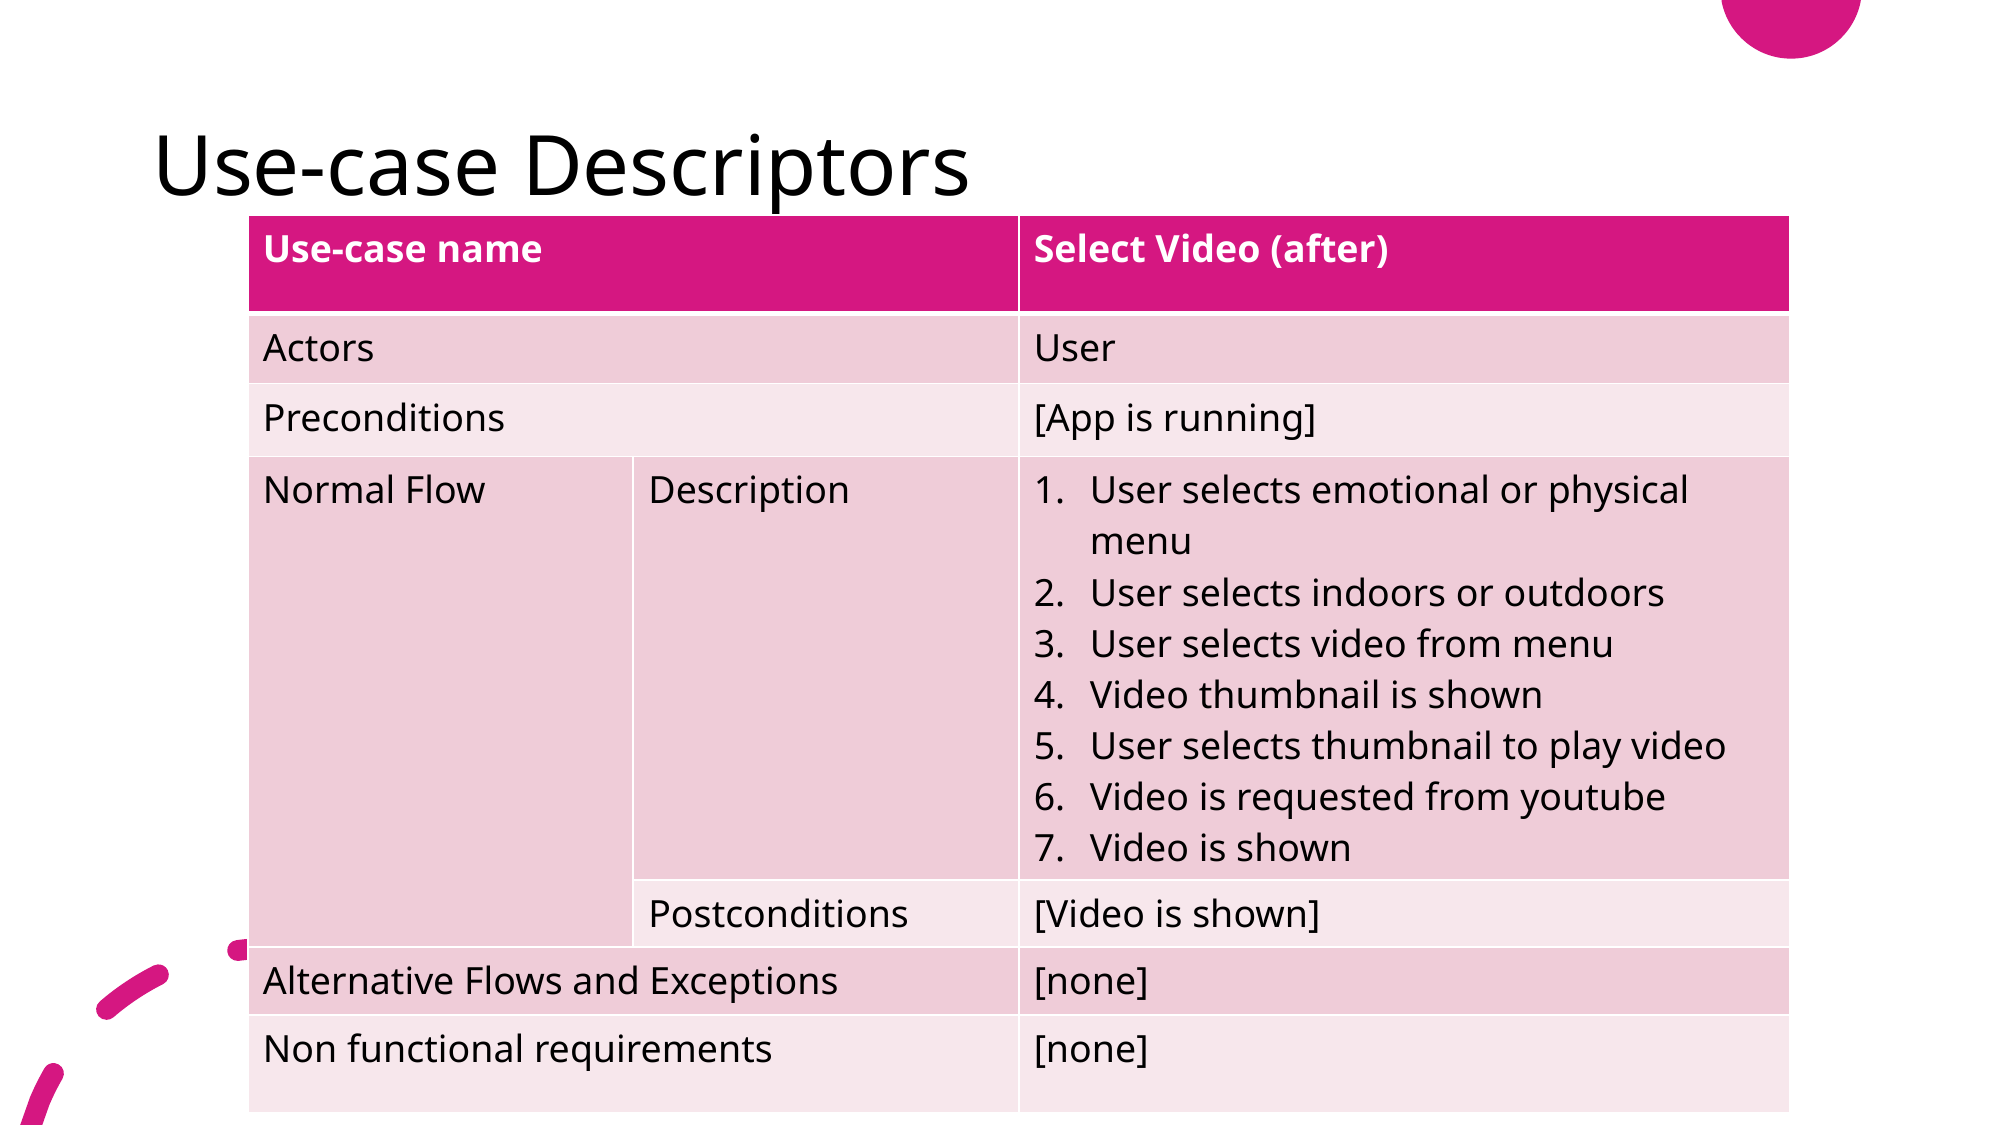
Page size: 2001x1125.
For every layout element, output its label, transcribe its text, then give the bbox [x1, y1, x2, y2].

table_cell Description [634, 457, 1018, 879]
table_cell User [1020, 316, 1789, 383]
table_cell [Video is shown] [1020, 881, 1789, 946]
table_cell User selects emotional or physical menu User selects indoors or outdoors User selects video from menu Video thumbnail is shown User selects thumbnail to play video Video is requested from youtube Video is shown [1020, 457, 1789, 879]
table_cell Alternative Flows and Exceptions [249, 948, 1018, 1014]
table_cell Actors [249, 316, 1018, 383]
table_cell Normal Flow [249, 457, 632, 946]
table_cell Postconditions [634, 881, 1018, 946]
table_cell [none] [1020, 1016, 1789, 1112]
table_cell Preconditions [249, 384, 1018, 456]
table_cell Non functional requirements [249, 1016, 1018, 1112]
table_header Select Video (after) [1020, 216, 1789, 311]
title Use-case Descriptors [137, 59, 1863, 278]
table_cell [App is running] [1020, 384, 1789, 456]
table_cell [none] [1020, 948, 1789, 1014]
table_header Use-case name [249, 216, 1018, 311]
